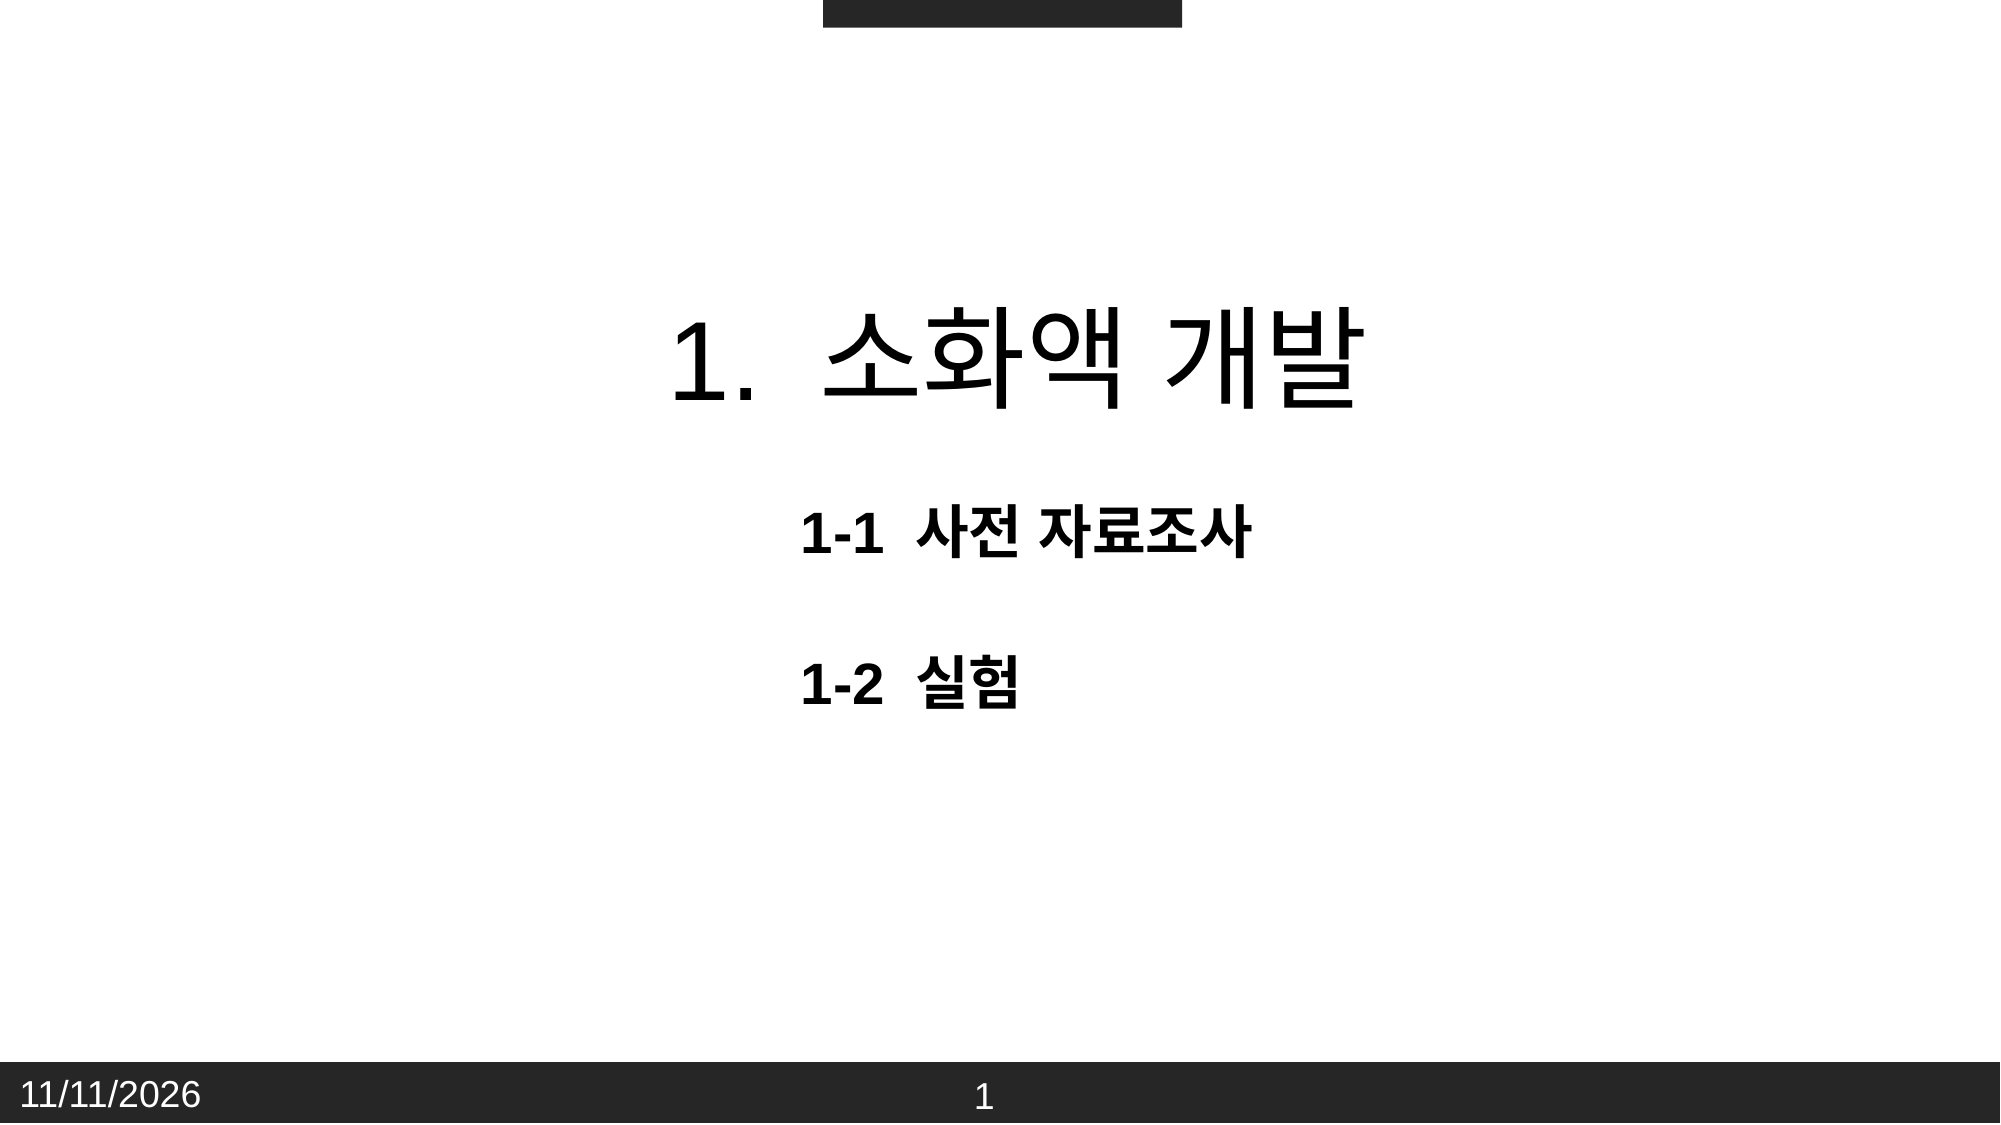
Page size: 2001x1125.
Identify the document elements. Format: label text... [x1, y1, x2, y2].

list 1. 소화액 개발 [68, 304, 1968, 424]
text_box 1-2 실험 [785, 638, 1788, 724]
text_box 1-1 사전 자료조사 [785, 488, 1788, 573]
